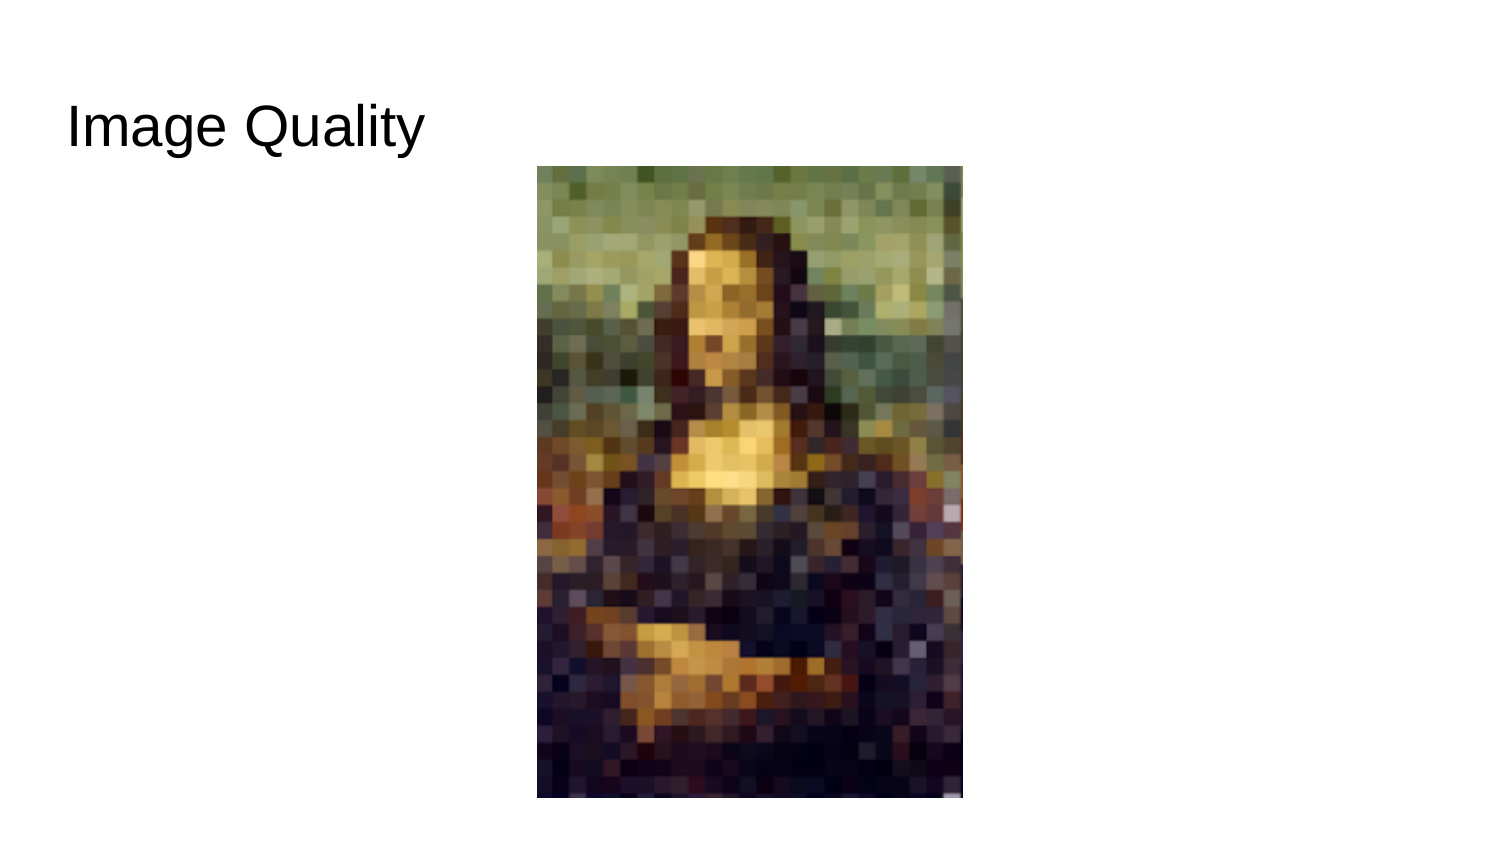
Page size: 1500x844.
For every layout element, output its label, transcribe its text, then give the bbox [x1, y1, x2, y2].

title Image Quality [51, 72, 1449, 167]
picture [537, 166, 963, 798]
